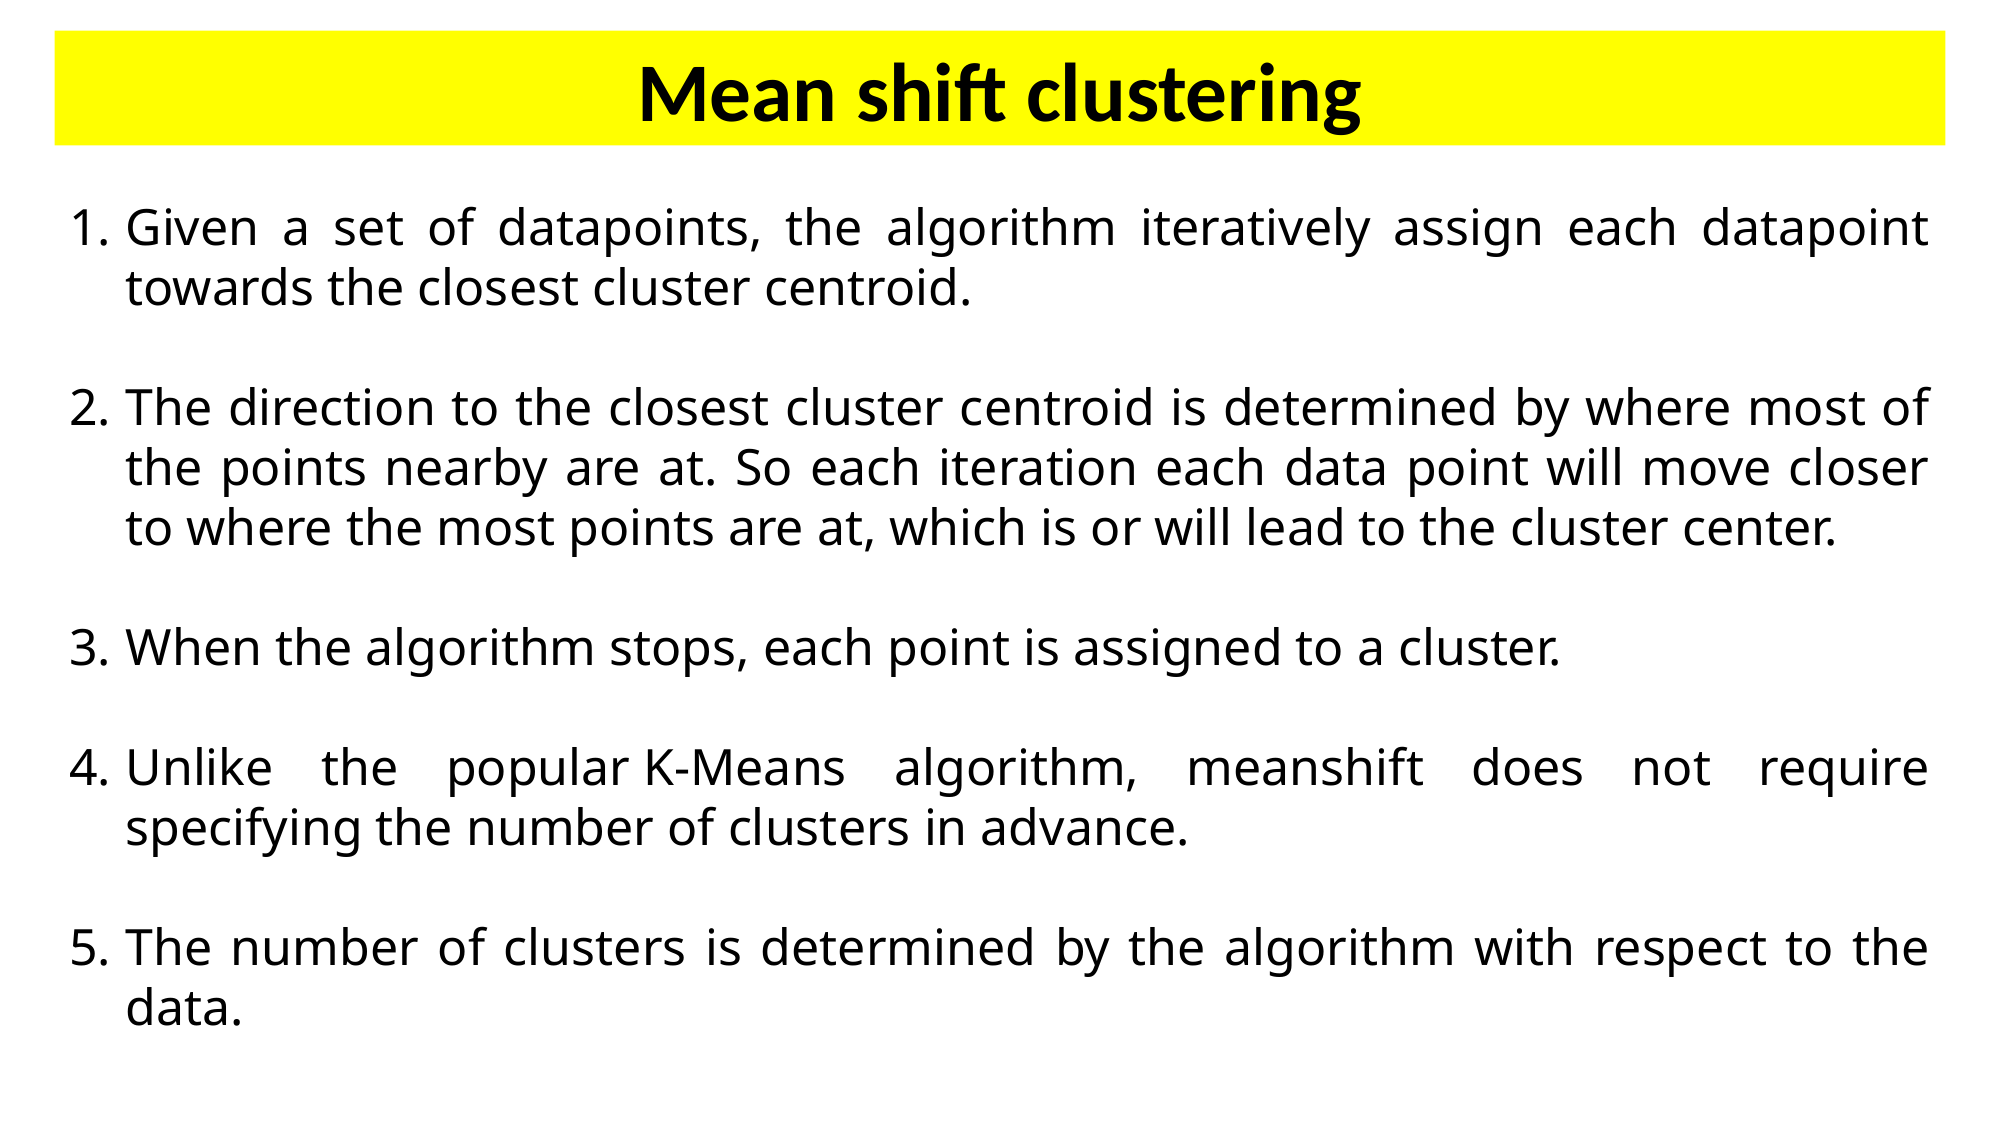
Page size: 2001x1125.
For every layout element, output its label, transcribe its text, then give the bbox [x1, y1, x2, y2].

text_box Given a set of datapoints, the algorithm iteratively assign each datapoint towards the closest cluster centroid. The direction to the closest cluster centroid is determined by where most of the points nearby are at. So each iteration each data point will move closer to where the most points are at, which is or will lead to the cluster center. When the algorithm stops, each point is assigned to a cluster. Unlike the popular K-Means algorithm, meanshift does not require specifying the number of clusters in advance. The number of clusters is determined by the algorithm with respect to the data. [54, 187, 1946, 1043]
text_box Mean shift clustering [54, 30, 1946, 146]
